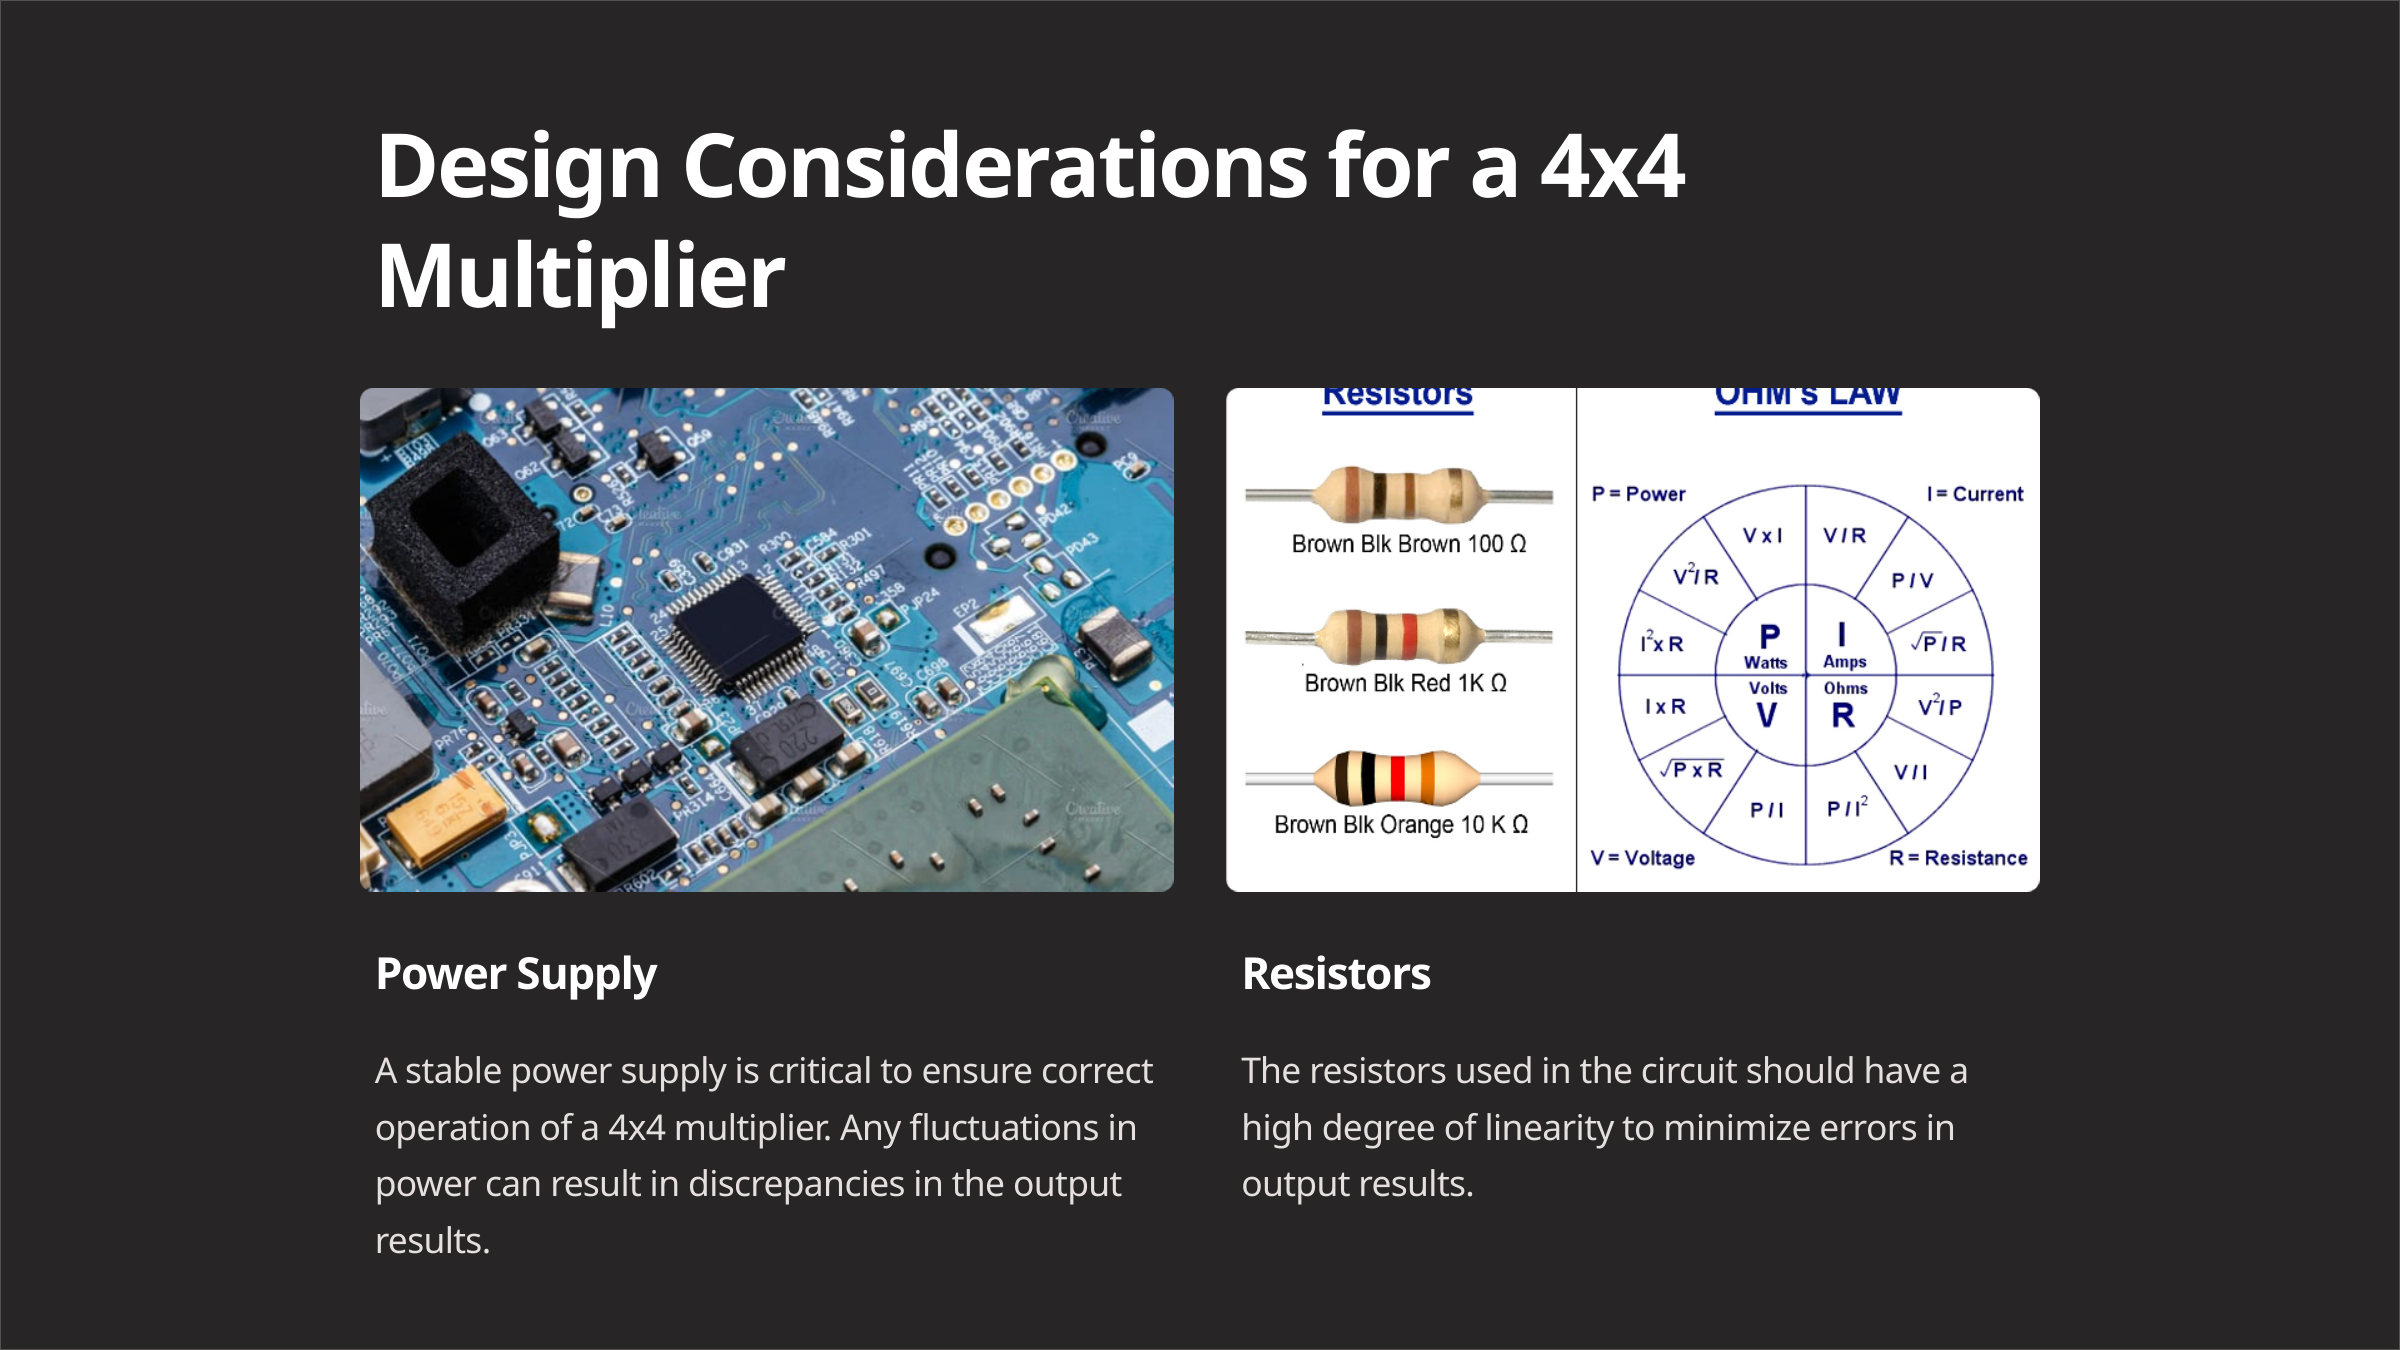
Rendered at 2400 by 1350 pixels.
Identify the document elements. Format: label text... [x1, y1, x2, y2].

text_box Design Considerations for a 4x4 Multiplier [360, 97, 2041, 319]
text_box A stable power supply is critical to ensure correct operation of a 4x4 multiplier. Any fluctuations in power can result in discrepancies in the output results. [360, 1026, 1174, 1253]
text_box The resistors used in the circuit should have a high degree of linearity to minimize errors in output results. [1226, 1026, 2040, 1197]
picture [1226, 388, 2040, 892]
text_box Power Supply [360, 935, 714, 992]
text_box Resistors [1226, 935, 1581, 992]
text_box [0, 0, 2400, 1350]
picture [359, 388, 1174, 892]
